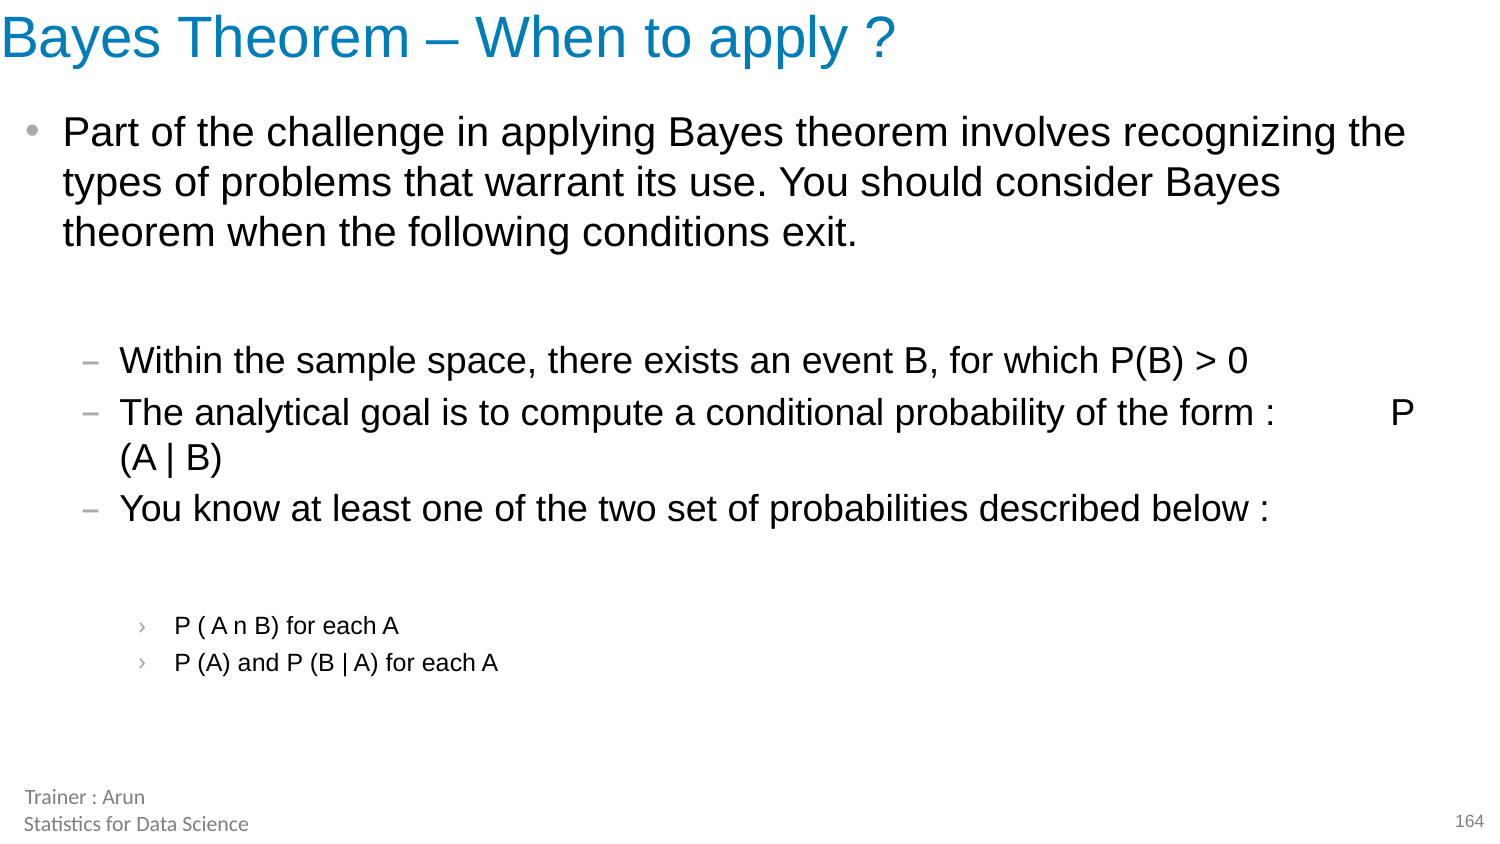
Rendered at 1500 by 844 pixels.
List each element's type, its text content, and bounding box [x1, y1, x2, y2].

title Bayes Theorem – When to apply ? [0, 0, 1285, 105]
list Part of the challenge in applying Bayes theorem involves recognizing the types of problems that warrant its use. You should consider Bayes theorem when the following conditions exit. Within the sample space, there exists an event B, for which P(B) > 0 The analytical goal is to compute a conditional probability of the form : P (A | B) You know at least one of the two set of probabilities described below : P ( A n B) for each A P (A) and P (B | A) for each A [25, 105, 1417, 735]
